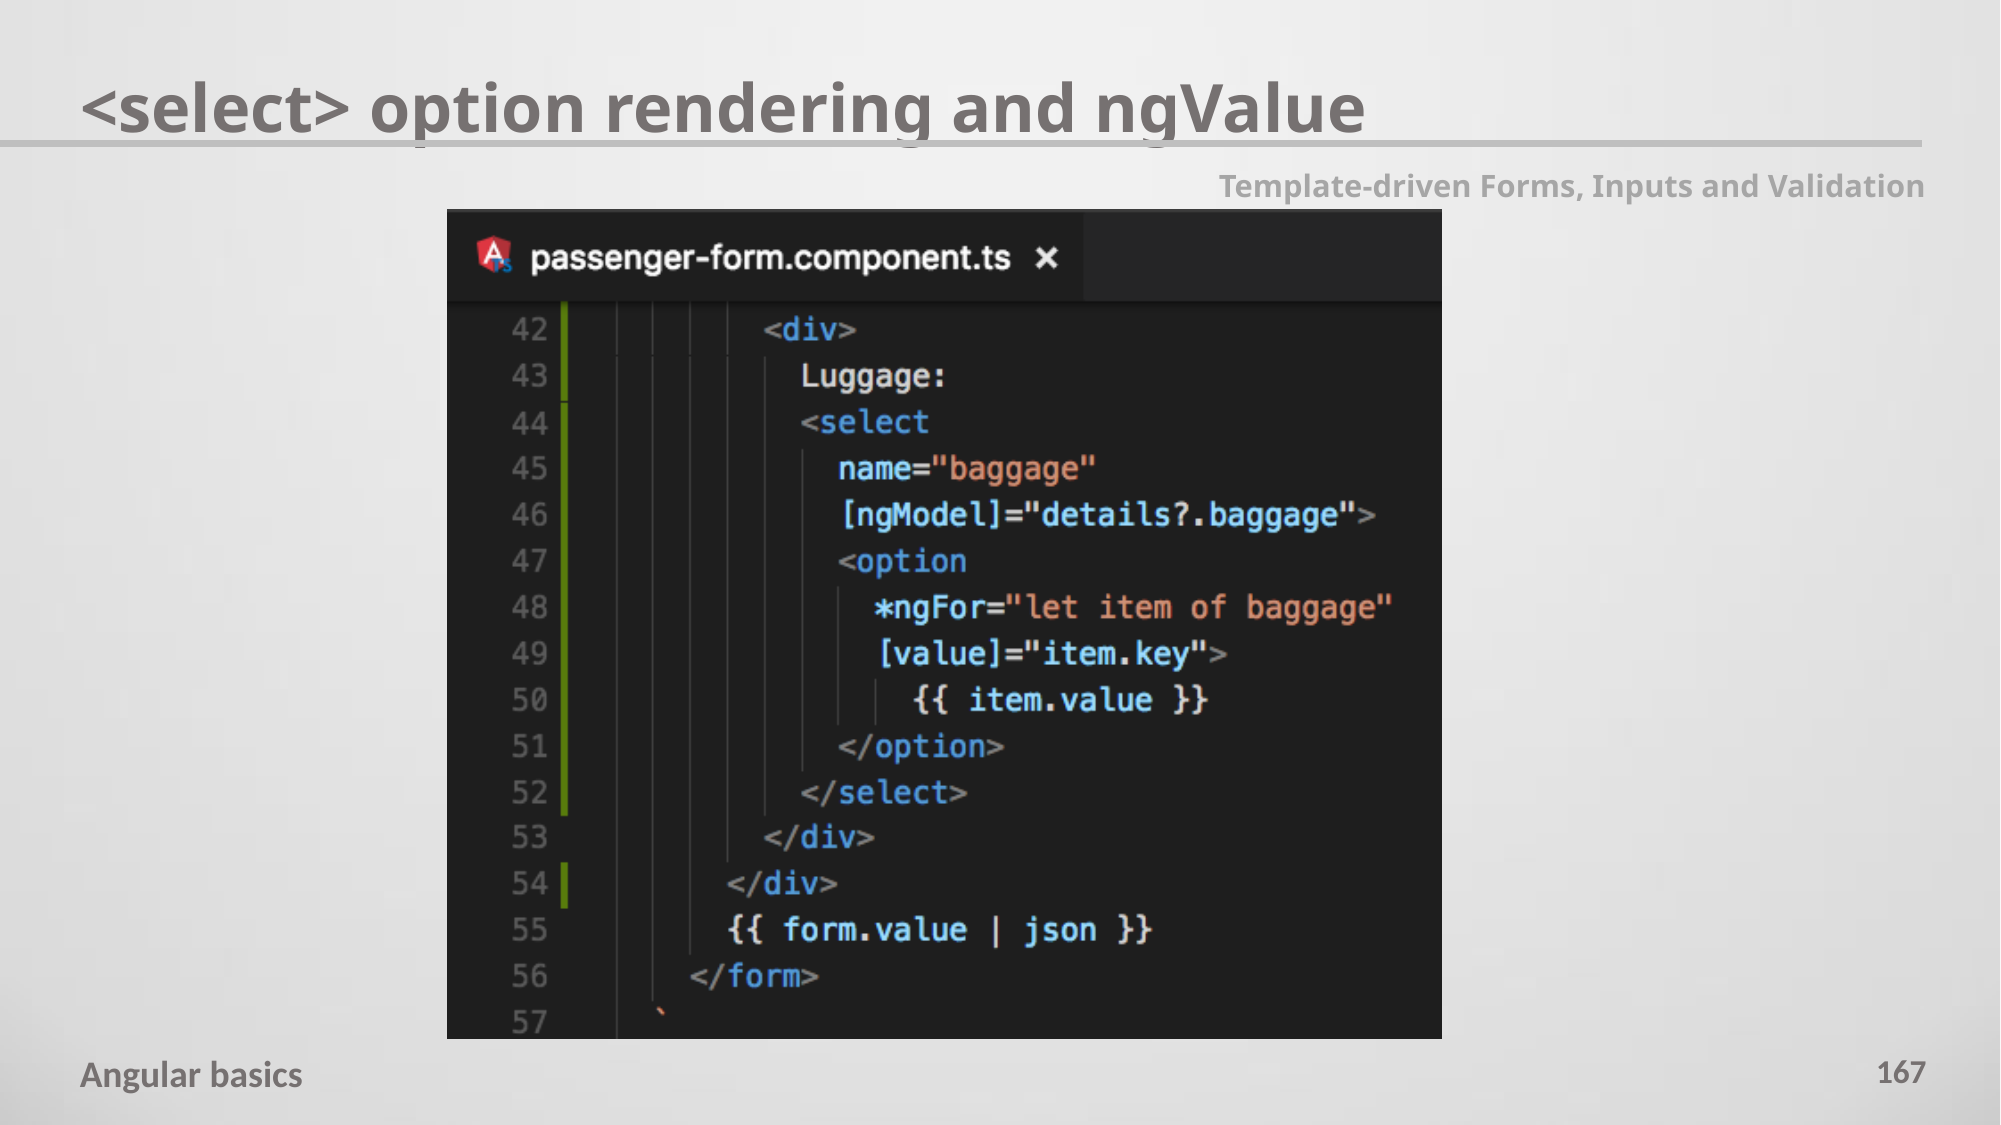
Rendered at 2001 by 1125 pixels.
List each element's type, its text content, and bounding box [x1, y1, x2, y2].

text_box Template-driven Forms, Inputs and Validation [1176, 146, 1942, 212]
picture [0, 0, 2001, 1125]
footer Angular basics [65, 1042, 1338, 1103]
text_box <select> option rendering and ngValue [65, 147, 1176, 155]
slide_number 167 [1412, 1038, 1942, 1103]
text_box <select> option rendering and ngValue [65, 48, 1942, 146]
